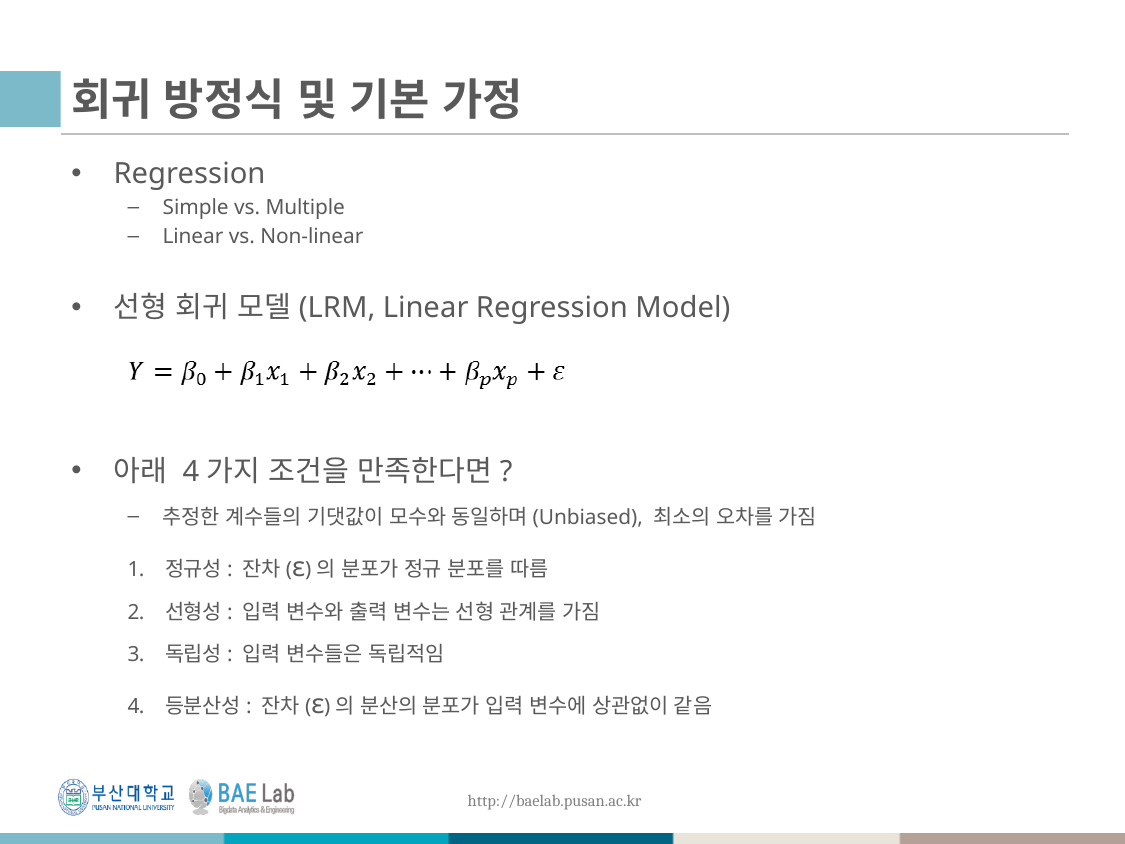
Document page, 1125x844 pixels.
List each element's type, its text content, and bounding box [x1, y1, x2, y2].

picture [112, 346, 590, 397]
title 회귀 방정식 및 기본 가정 [56, 71, 1069, 125]
picture [55, 775, 175, 819]
list Regression Simple vs. Multiple Linear vs. Non-linear 선형 회귀 모델(LRM, Linear Regression Model) 아래 4가지 조건을 만족한다면? 추정한 계수들의 기댓값이 모수와 동일하며(Unbiased), 최소의 오차를 가짐 정규성: 잔차(ε)의 분포가 정규 분포를 따름 선형성: 입력 변수와 출력 변수는 선형 관계를 가짐 독립성: 입력 변수들은 독립적임 등분산성: 잔차(ε)의 분산의 분포가 입력 변수에 상관없이 같음 [56, 146, 1069, 754]
picture [673, 833, 1125, 844]
picture [0, 833, 448, 844]
picture [186, 776, 300, 816]
